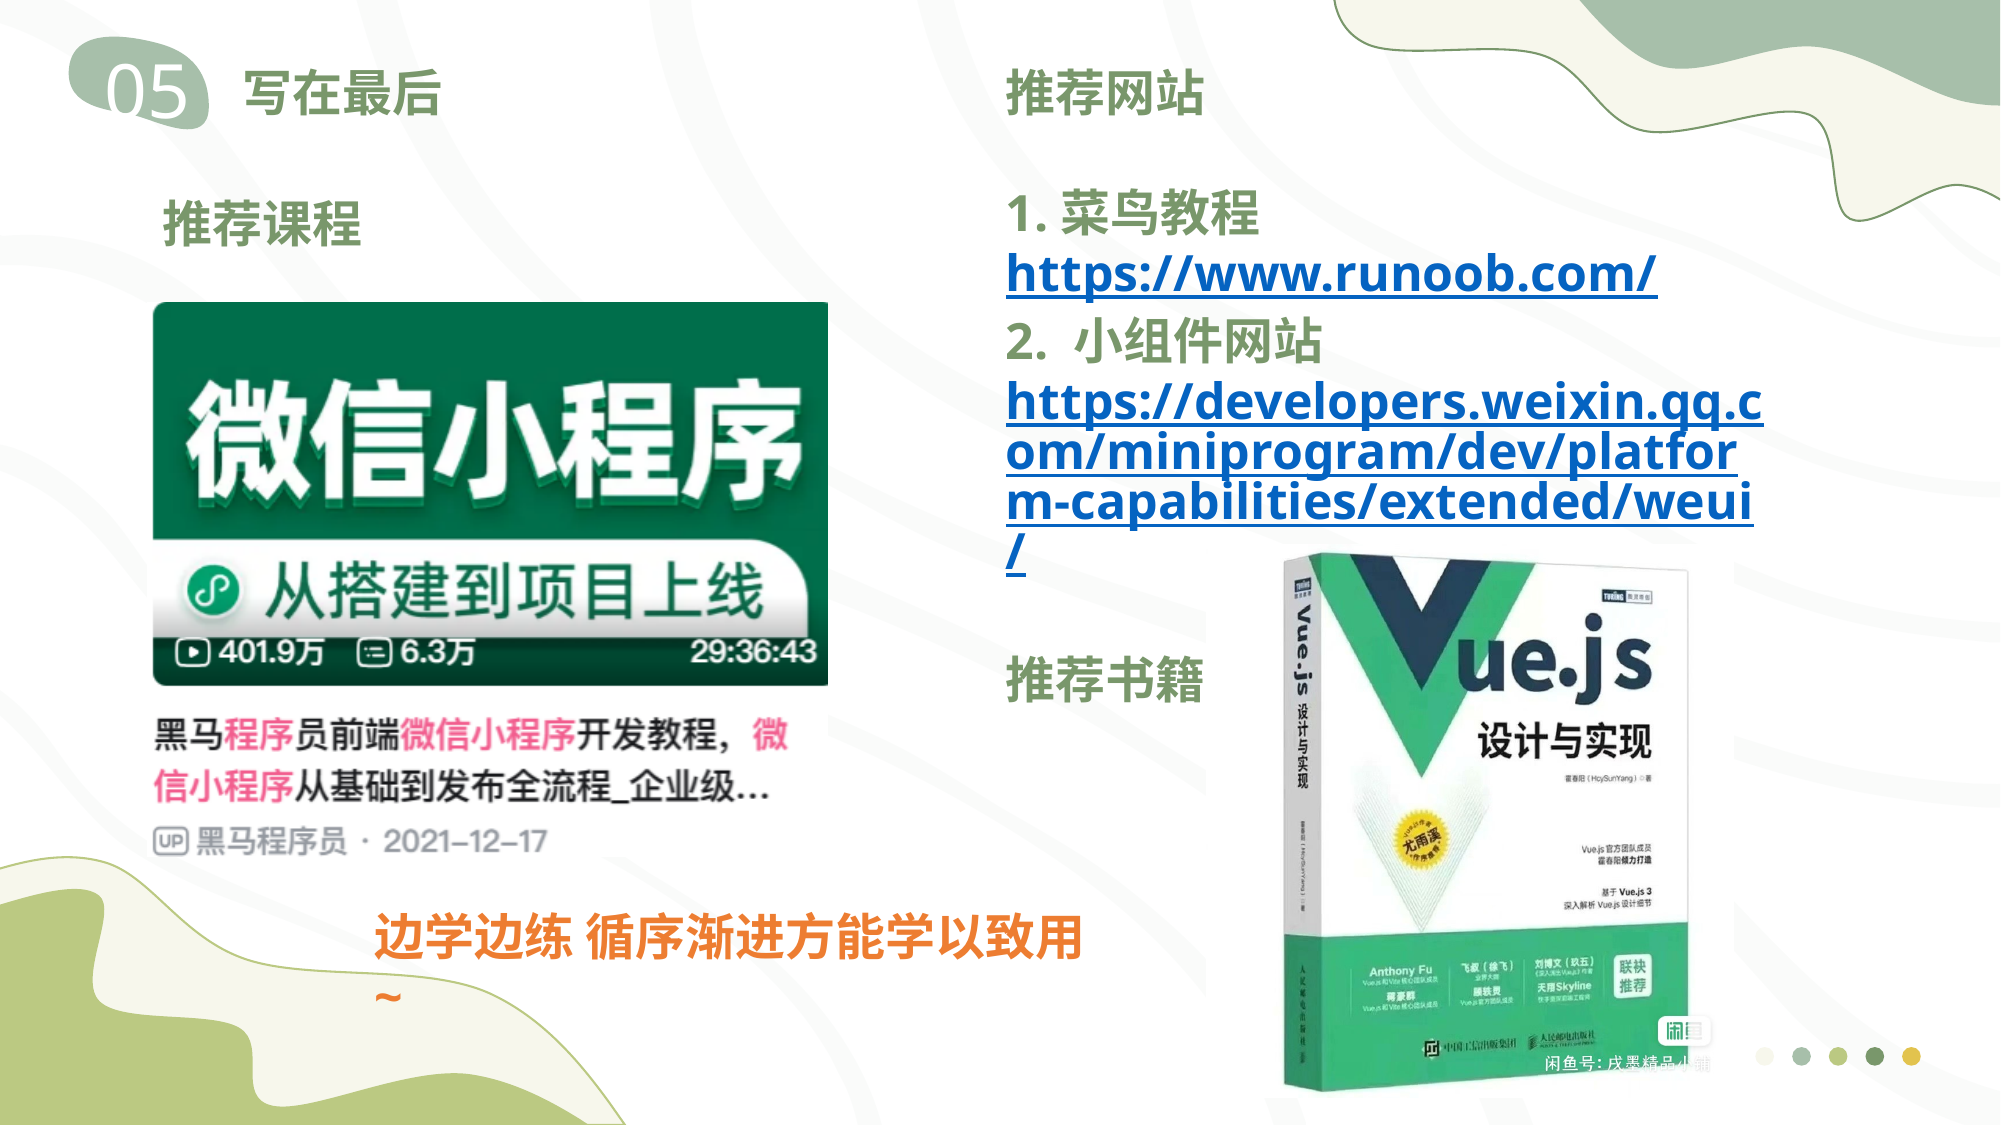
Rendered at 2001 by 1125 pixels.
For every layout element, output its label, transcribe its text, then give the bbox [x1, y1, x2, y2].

picture [147, 302, 828, 857]
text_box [68, 36, 798, 143]
text_box 边学边练 循序渐进方能学以致用~ [359, 898, 1133, 1034]
text_box 推荐课程 [147, 184, 407, 260]
picture [1205, 544, 1734, 1098]
text_box 推荐网站 1.菜鸟教程 https://www.runoob.com/ 2. 小组件网站 https://developers.weixin.qq.com/miniprogram/dev/platform-capabilities/extended/weui/ 推荐书籍 [991, 54, 1785, 566]
